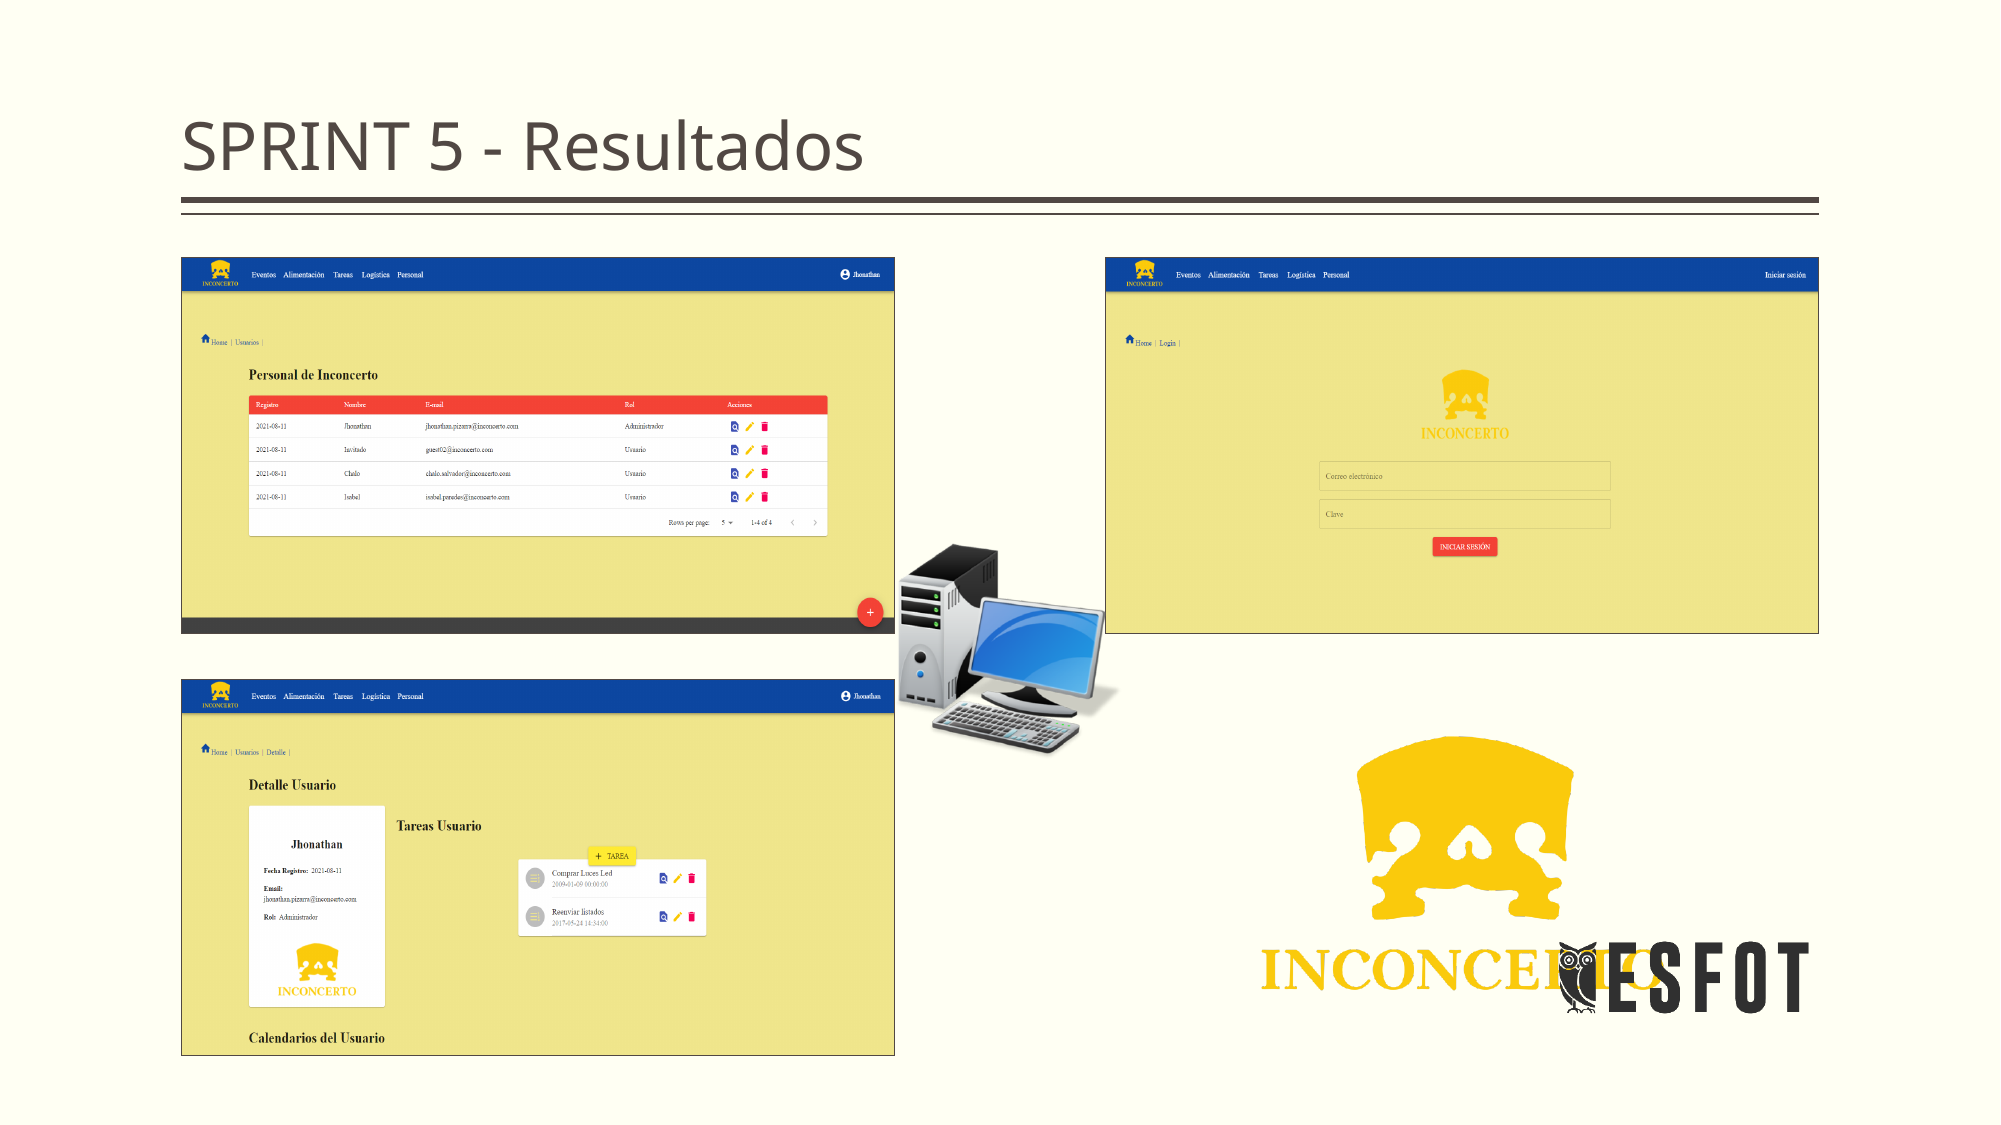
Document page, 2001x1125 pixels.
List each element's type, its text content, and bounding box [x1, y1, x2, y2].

picture [181, 257, 1819, 1056]
title SPRINT 5 - Resultados [181, 12, 1819, 193]
picture [1189, 669, 1819, 1113]
